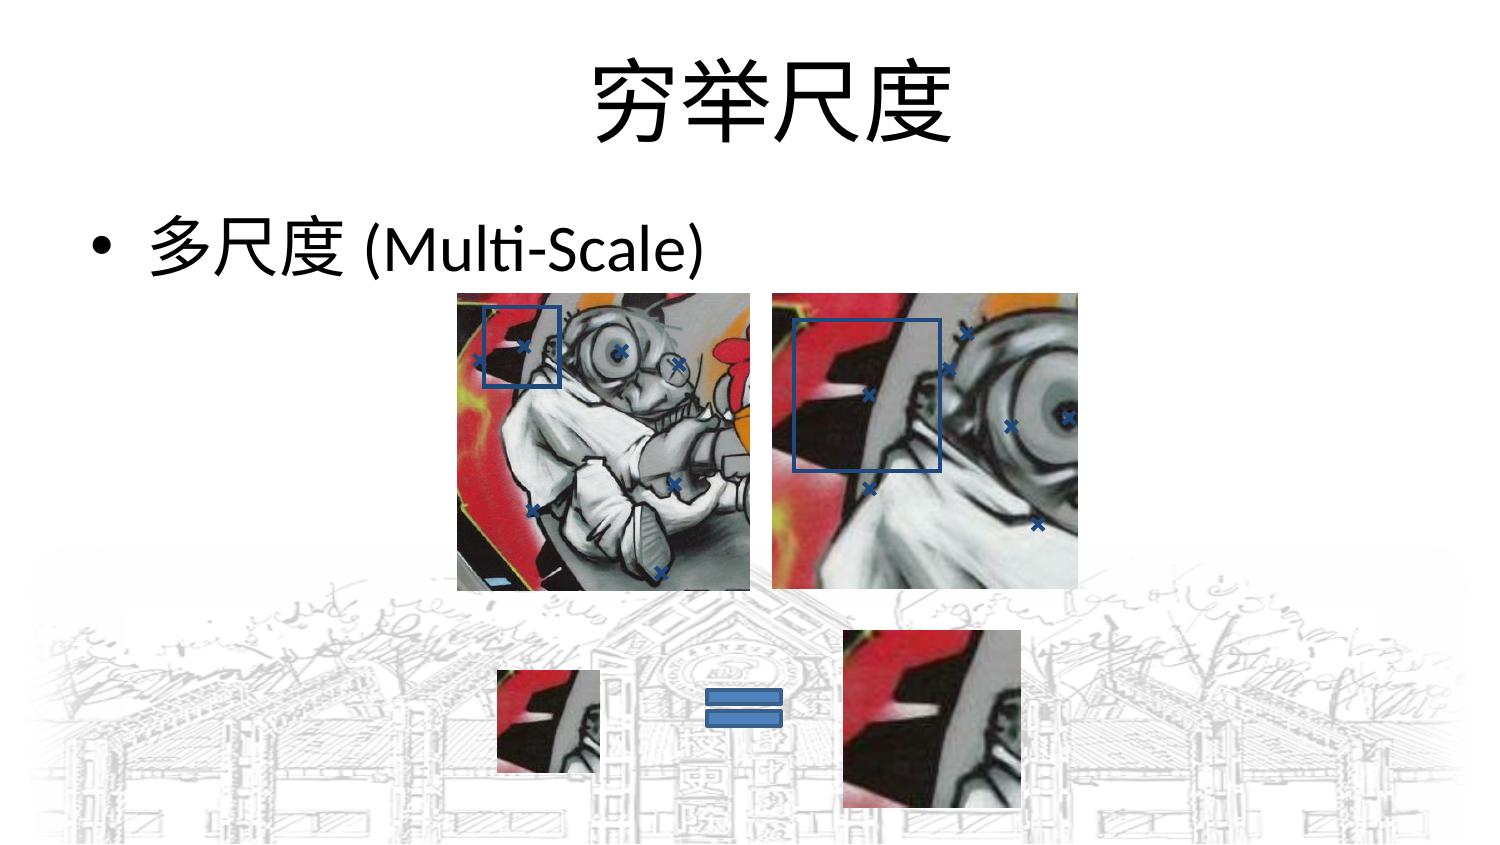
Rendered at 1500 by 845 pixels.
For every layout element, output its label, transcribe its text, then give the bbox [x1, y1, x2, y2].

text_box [669, 479, 680, 489]
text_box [519, 341, 529, 352]
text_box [962, 328, 972, 339]
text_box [616, 346, 627, 356]
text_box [864, 483, 875, 494]
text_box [864, 390, 874, 401]
picture [0, 293, 1500, 844]
list 多尺度(Multi-Scale) [75, 196, 1425, 522]
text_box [475, 355, 485, 365]
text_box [1064, 413, 1074, 423]
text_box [656, 568, 667, 578]
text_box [1033, 519, 1043, 529]
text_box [1006, 421, 1017, 432]
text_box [944, 364, 954, 374]
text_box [528, 506, 538, 516]
title 穷举尺度 [368, 28, 1176, 169]
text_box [674, 359, 684, 370]
